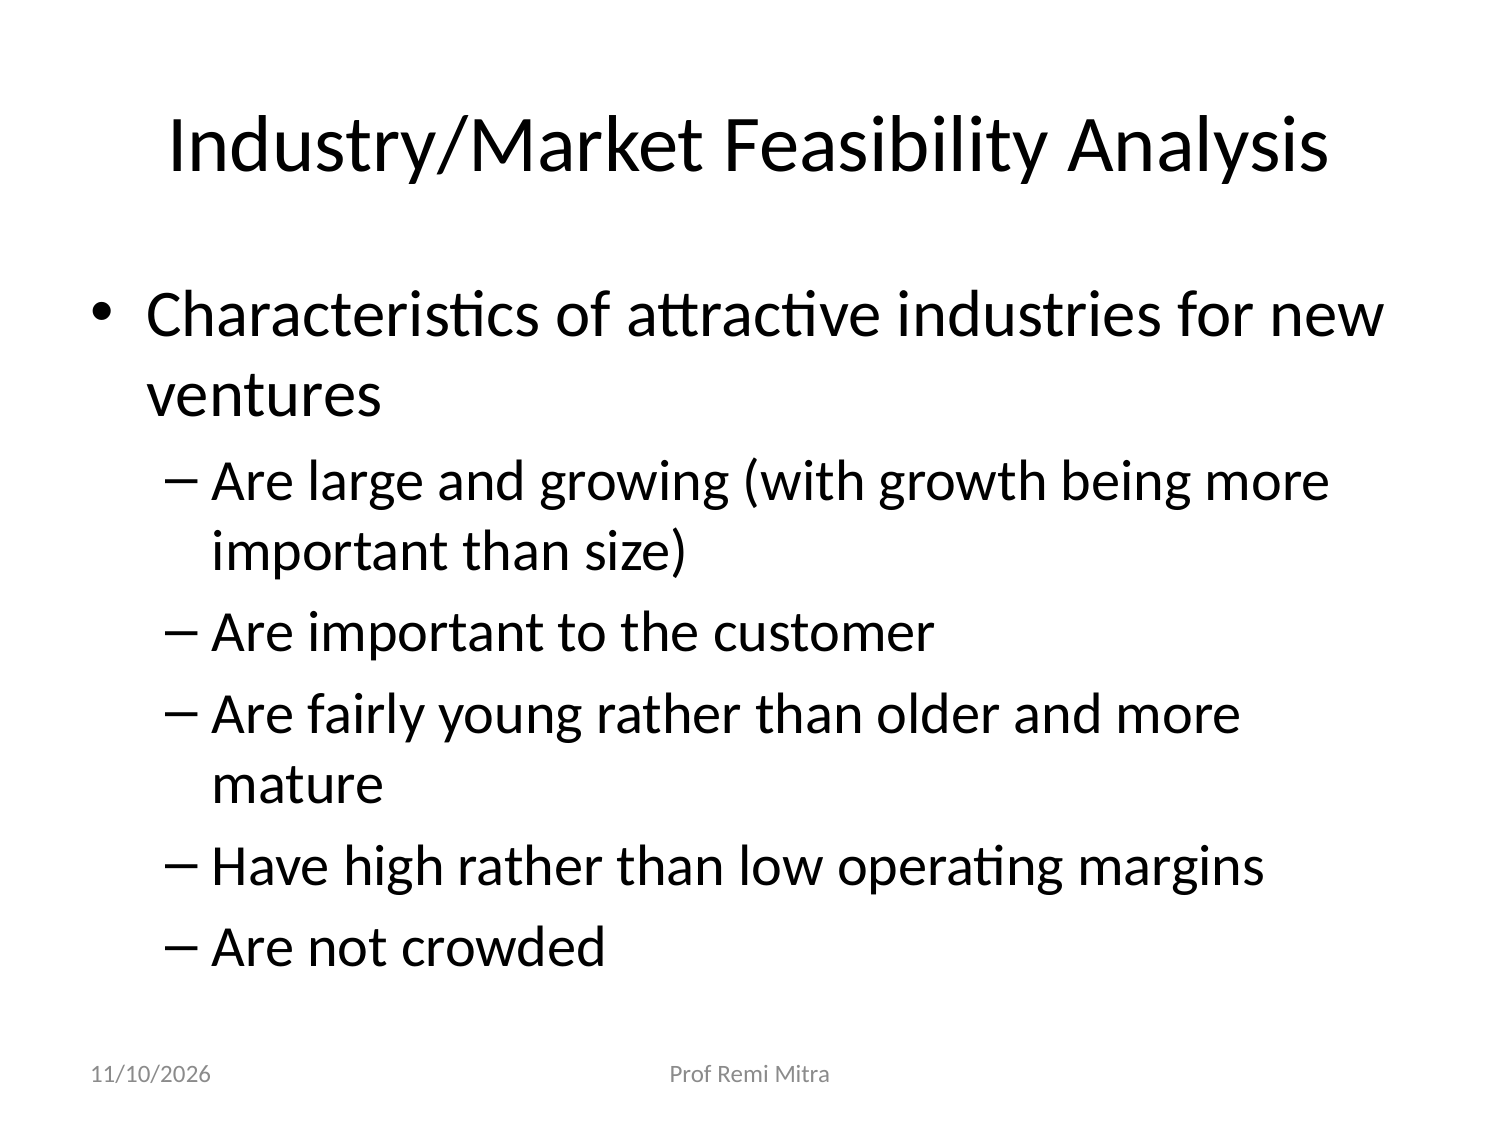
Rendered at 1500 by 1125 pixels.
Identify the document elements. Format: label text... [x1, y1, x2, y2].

footer Prof Remi Mitra [512, 1042, 988, 1103]
title Industry/Market Feasibility Analysis [75, 45, 1425, 233]
list Characteristics of attractive industries for new ventures Are large and growing (with growth being more important than size) Are important to the customer Are fairly young rather than older and more mature Have high rather than low operating margins Are not crowded [75, 262, 1425, 1005]
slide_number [75, 1042, 425, 1103]
